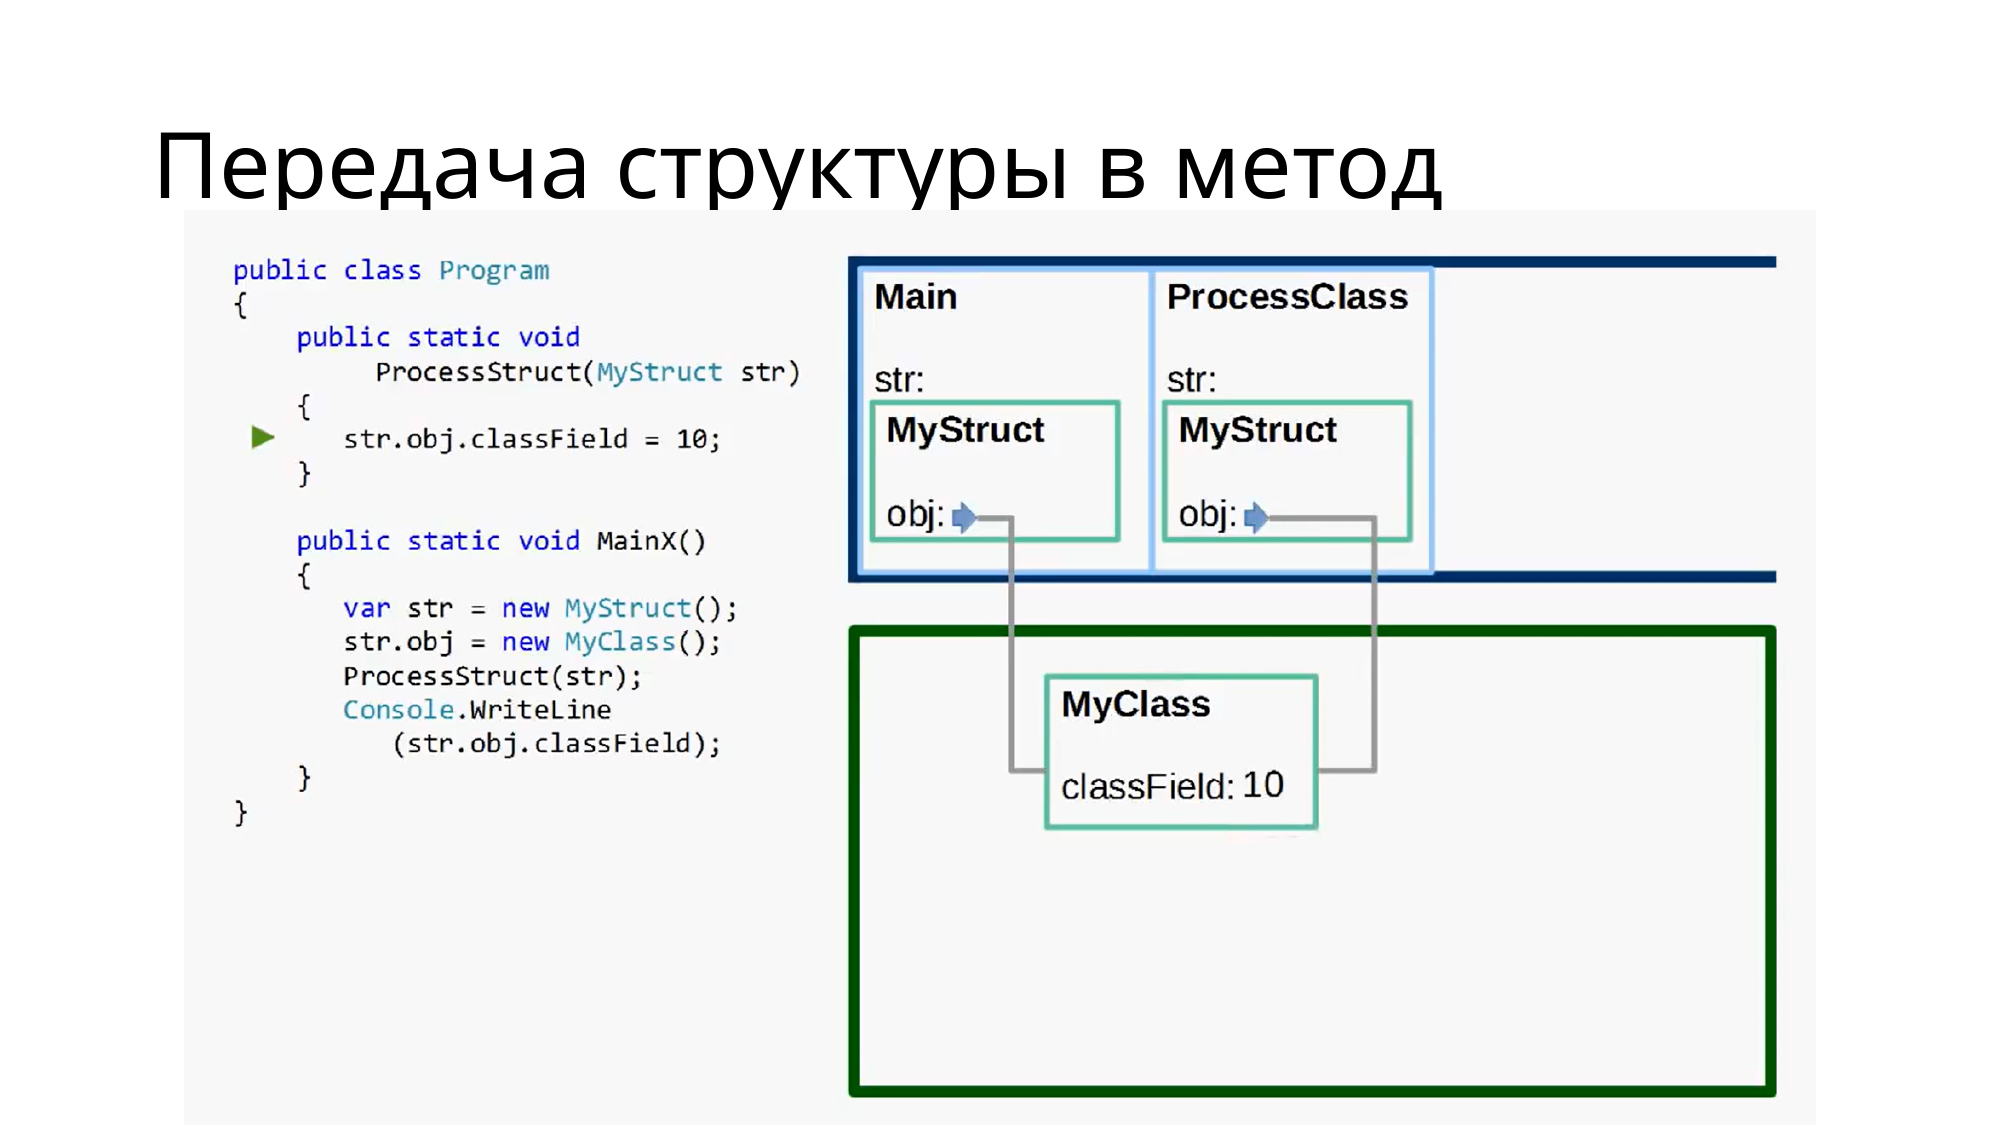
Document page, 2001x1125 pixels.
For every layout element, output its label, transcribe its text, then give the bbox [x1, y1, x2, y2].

title Передача структуры в метод [137, 59, 1863, 278]
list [183, 210, 1817, 1125]
